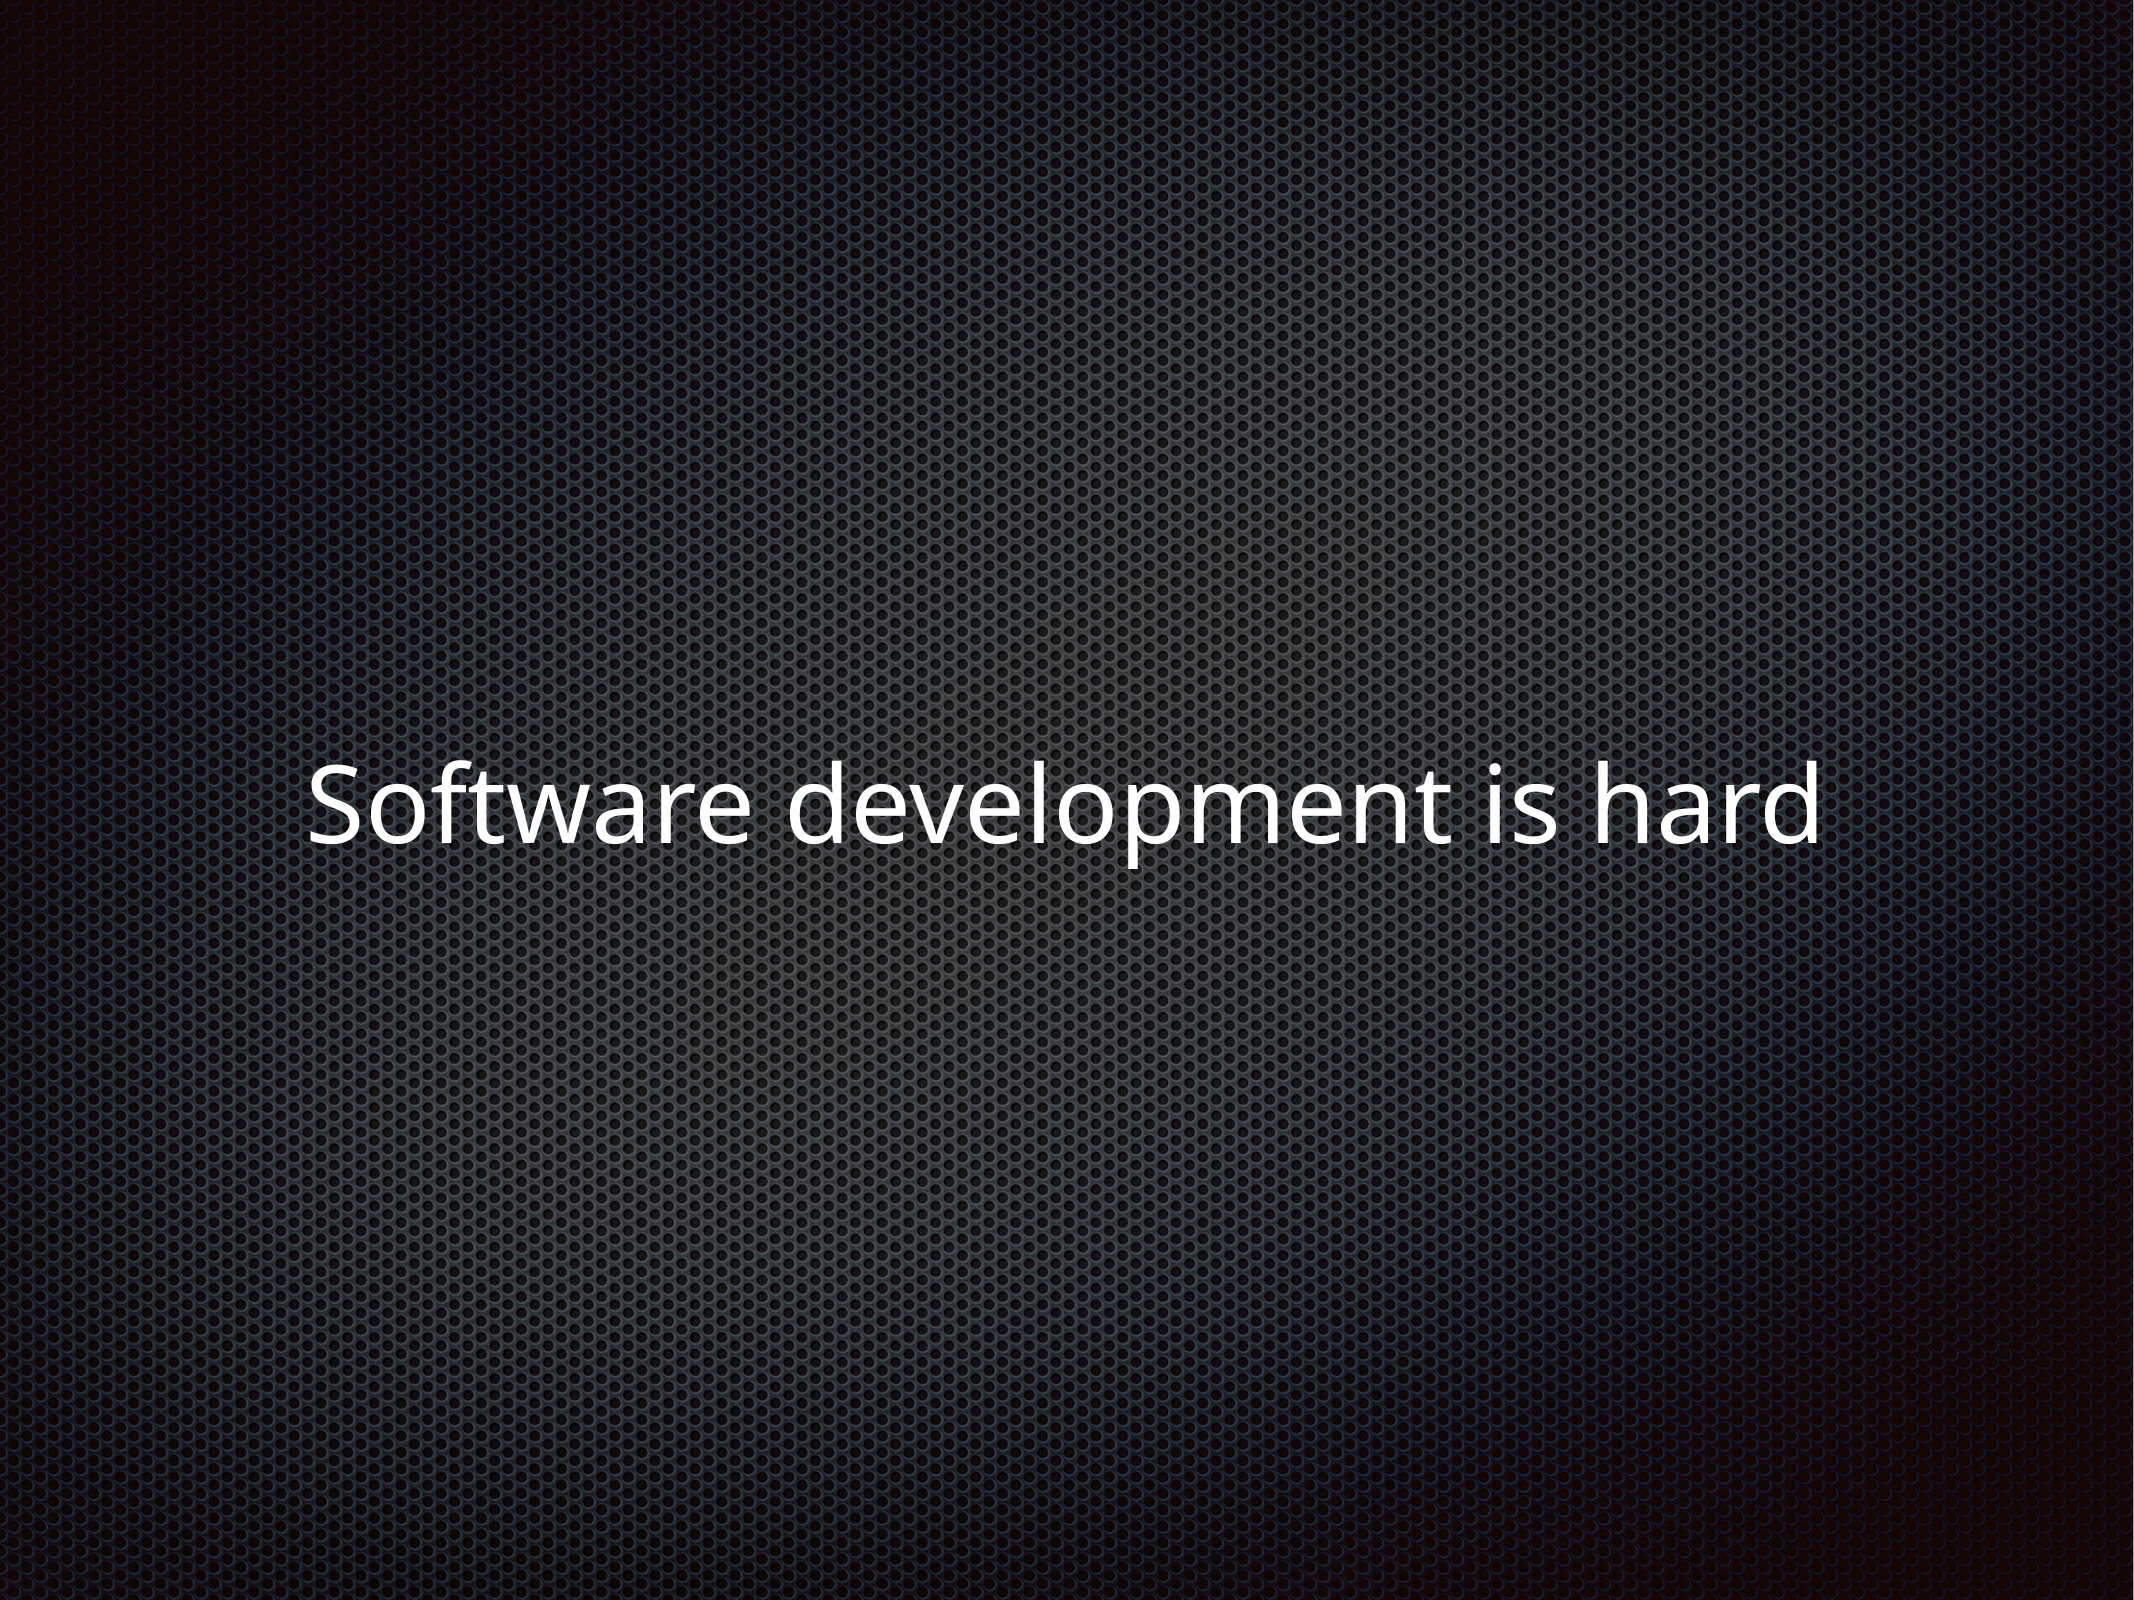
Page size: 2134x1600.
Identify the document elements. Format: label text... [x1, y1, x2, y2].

title Software development is hard [128, 599, 2005, 1001]
picture [0, 0, 2134, 1600]
